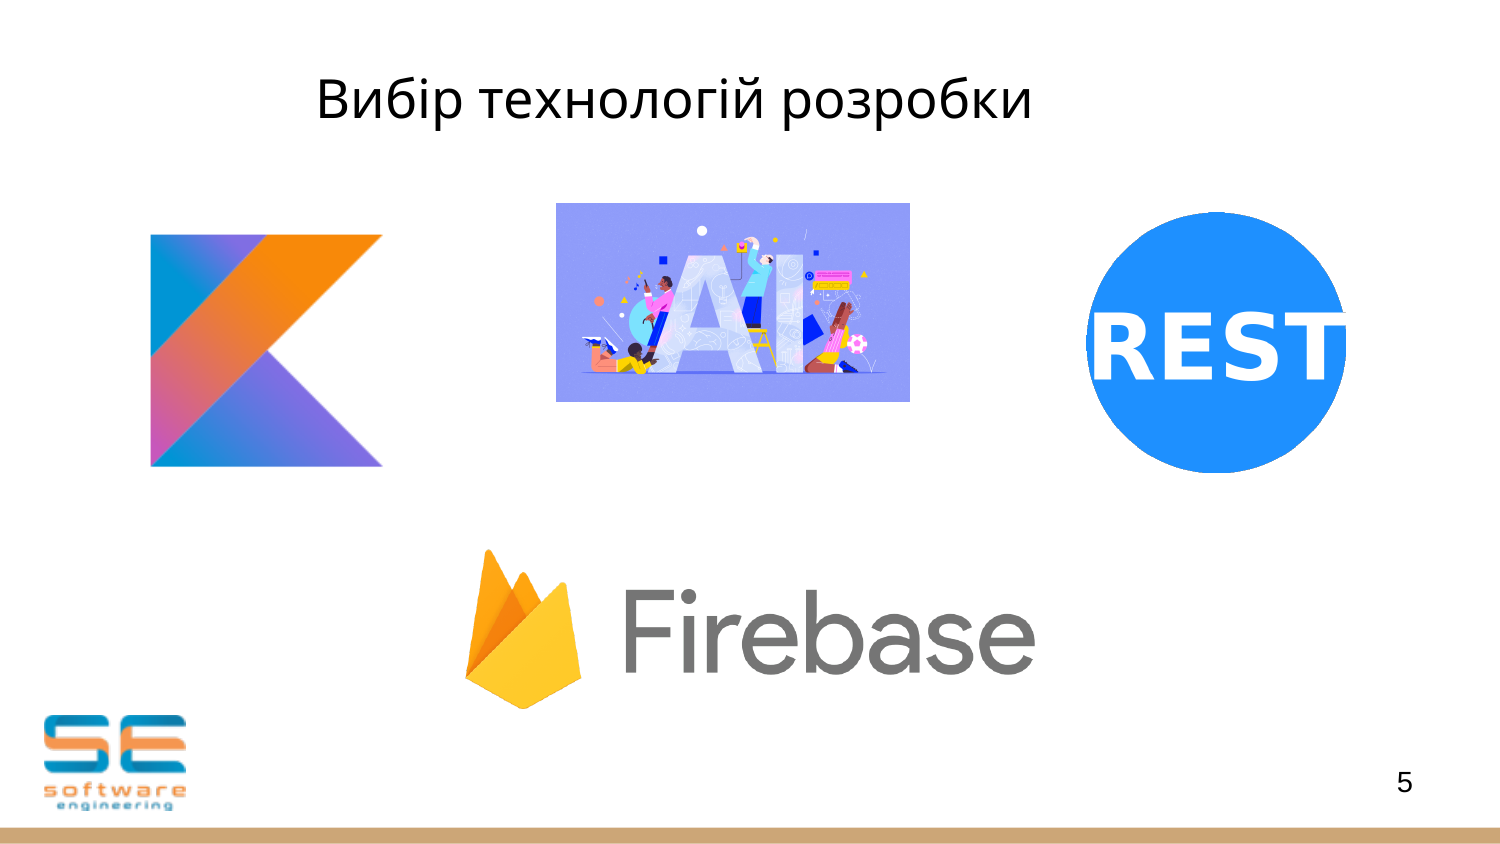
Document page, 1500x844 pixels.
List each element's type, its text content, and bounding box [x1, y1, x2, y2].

text_box 5 [1382, 755, 1500, 806]
picture [43, 714, 186, 811]
picture [1085, 212, 1347, 473]
title Вибір технологій розробки [300, 8, 1148, 145]
picture [71, 155, 1119, 756]
picture [556, 202, 910, 402]
